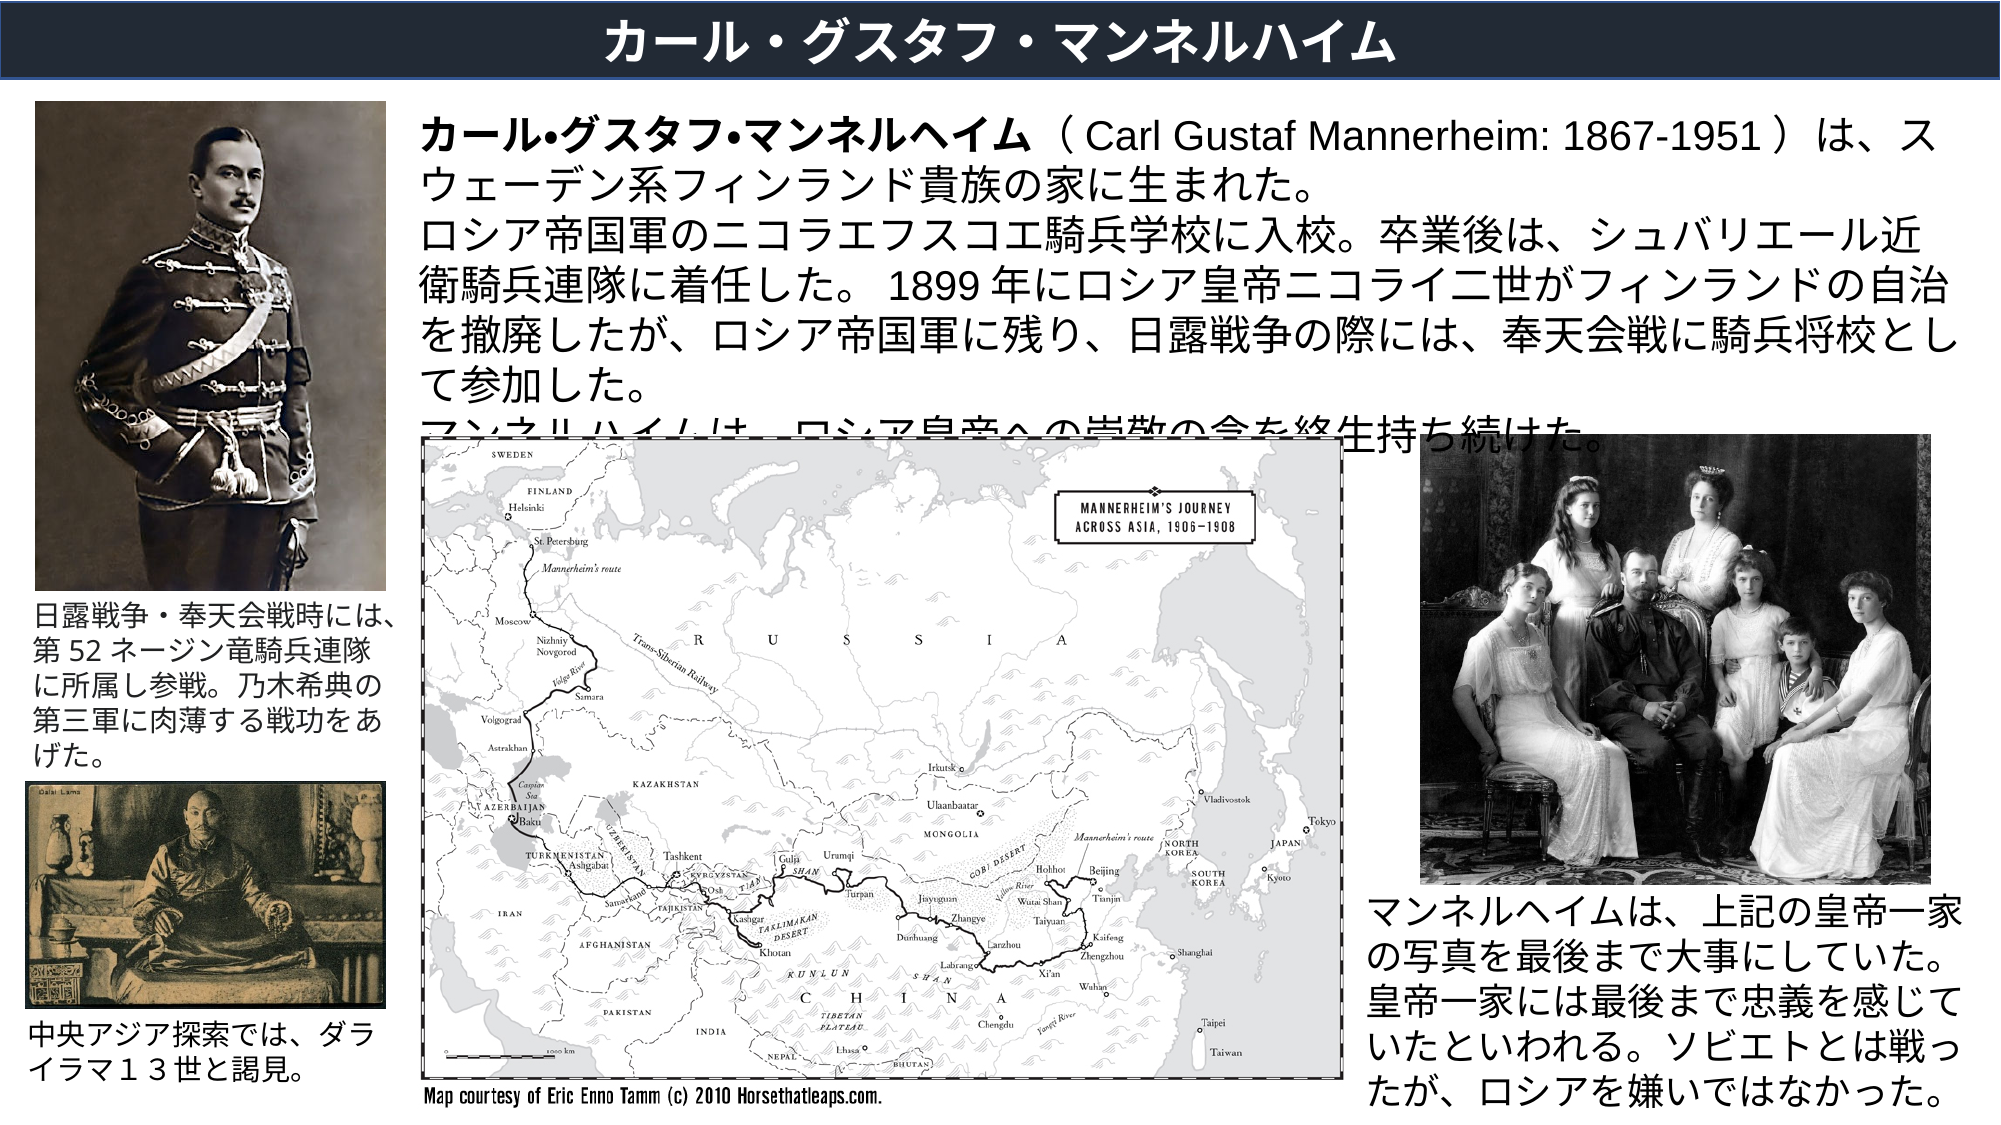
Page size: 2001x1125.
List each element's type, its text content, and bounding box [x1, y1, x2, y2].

text_box 中央アジア探索では、ダライラマ１３世と謁見。 [12, 1009, 399, 1094]
picture [1420, 434, 1931, 885]
text_box カール・グスタフ・マンネルヘイム（Carl Gustaf Mannerheim: 1867-1951）は、スウェーデン系フィンランド貴族の家に生まれた。 ロシア帝国軍のニコラエフスコエ騎兵学校に入校。卒業後は、シュバリエール近衛騎兵連隊に着任した。1899年にロシア皇帝ニコライ二世がフィンランドの自治を撤廃したが、ロシア帝国軍に残り、日露戦争の際には、奉天会戦に騎兵将校として参加した。 マンネルハイムは、ロシア皇帝への崇敬の念を終生持ち続けた。 [403, 101, 1975, 467]
text_box カール・グスタフ・マンネルハイム [0, 1, 2000, 80]
text_box マンネルヘイムは、上記の皇帝一家の写真を最後まで大事にしていた。皇帝一家には最後まで忠義を感じていたといわれる。ソビエトとは戦ったが、ロシアを嫌いではなかった。 [1350, 880, 2000, 1121]
picture [417, 434, 1344, 1116]
picture [25, 781, 386, 1009]
picture [35, 101, 386, 591]
text_box 日露戦争・奉天会戦時には、 第52ネージン竜騎兵連隊に所属し参戦。乃木希典の第三軍に肉薄する戦功をあげた。 [17, 590, 404, 780]
